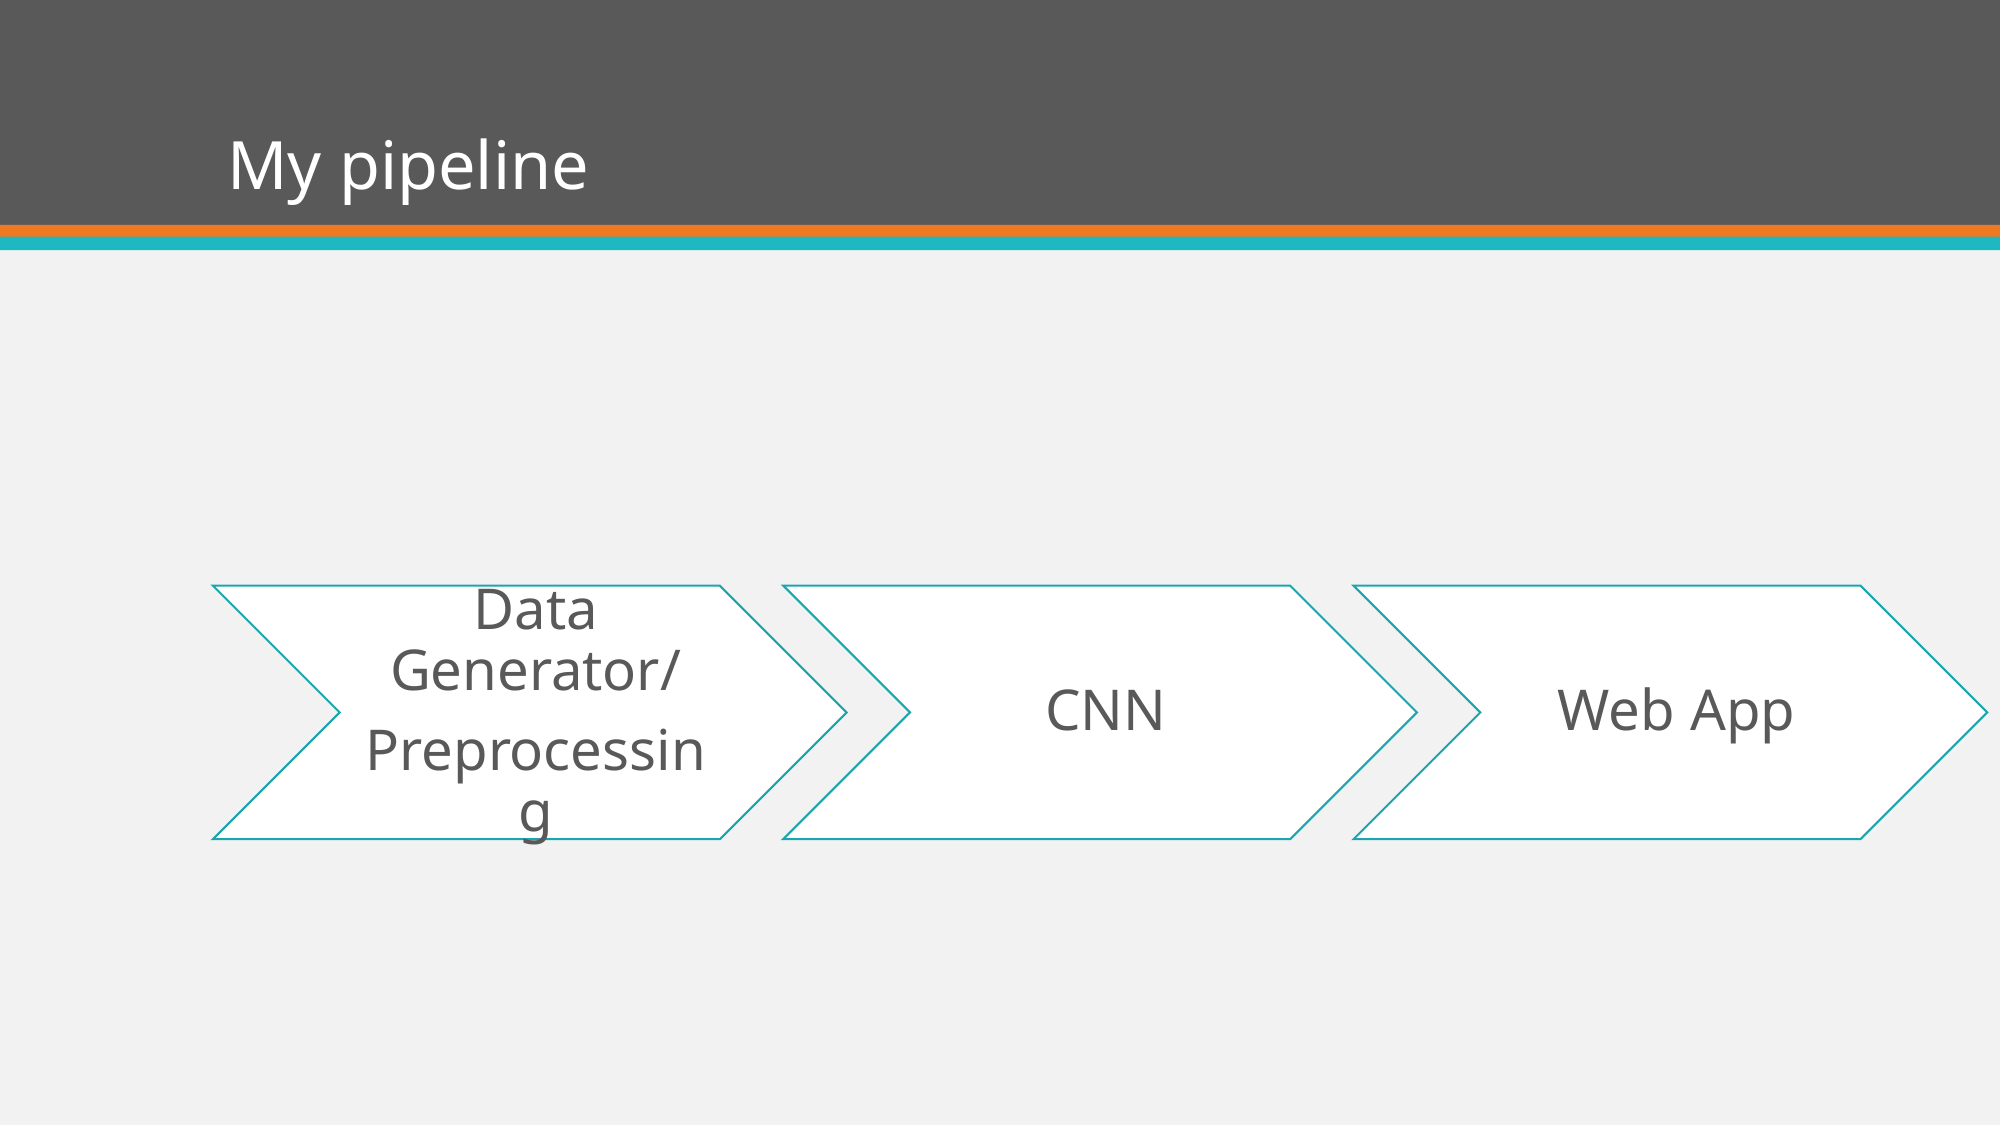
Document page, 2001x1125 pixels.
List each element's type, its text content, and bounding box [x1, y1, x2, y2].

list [212, 299, 1988, 1125]
title My pipeline [212, 41, 1788, 212]
